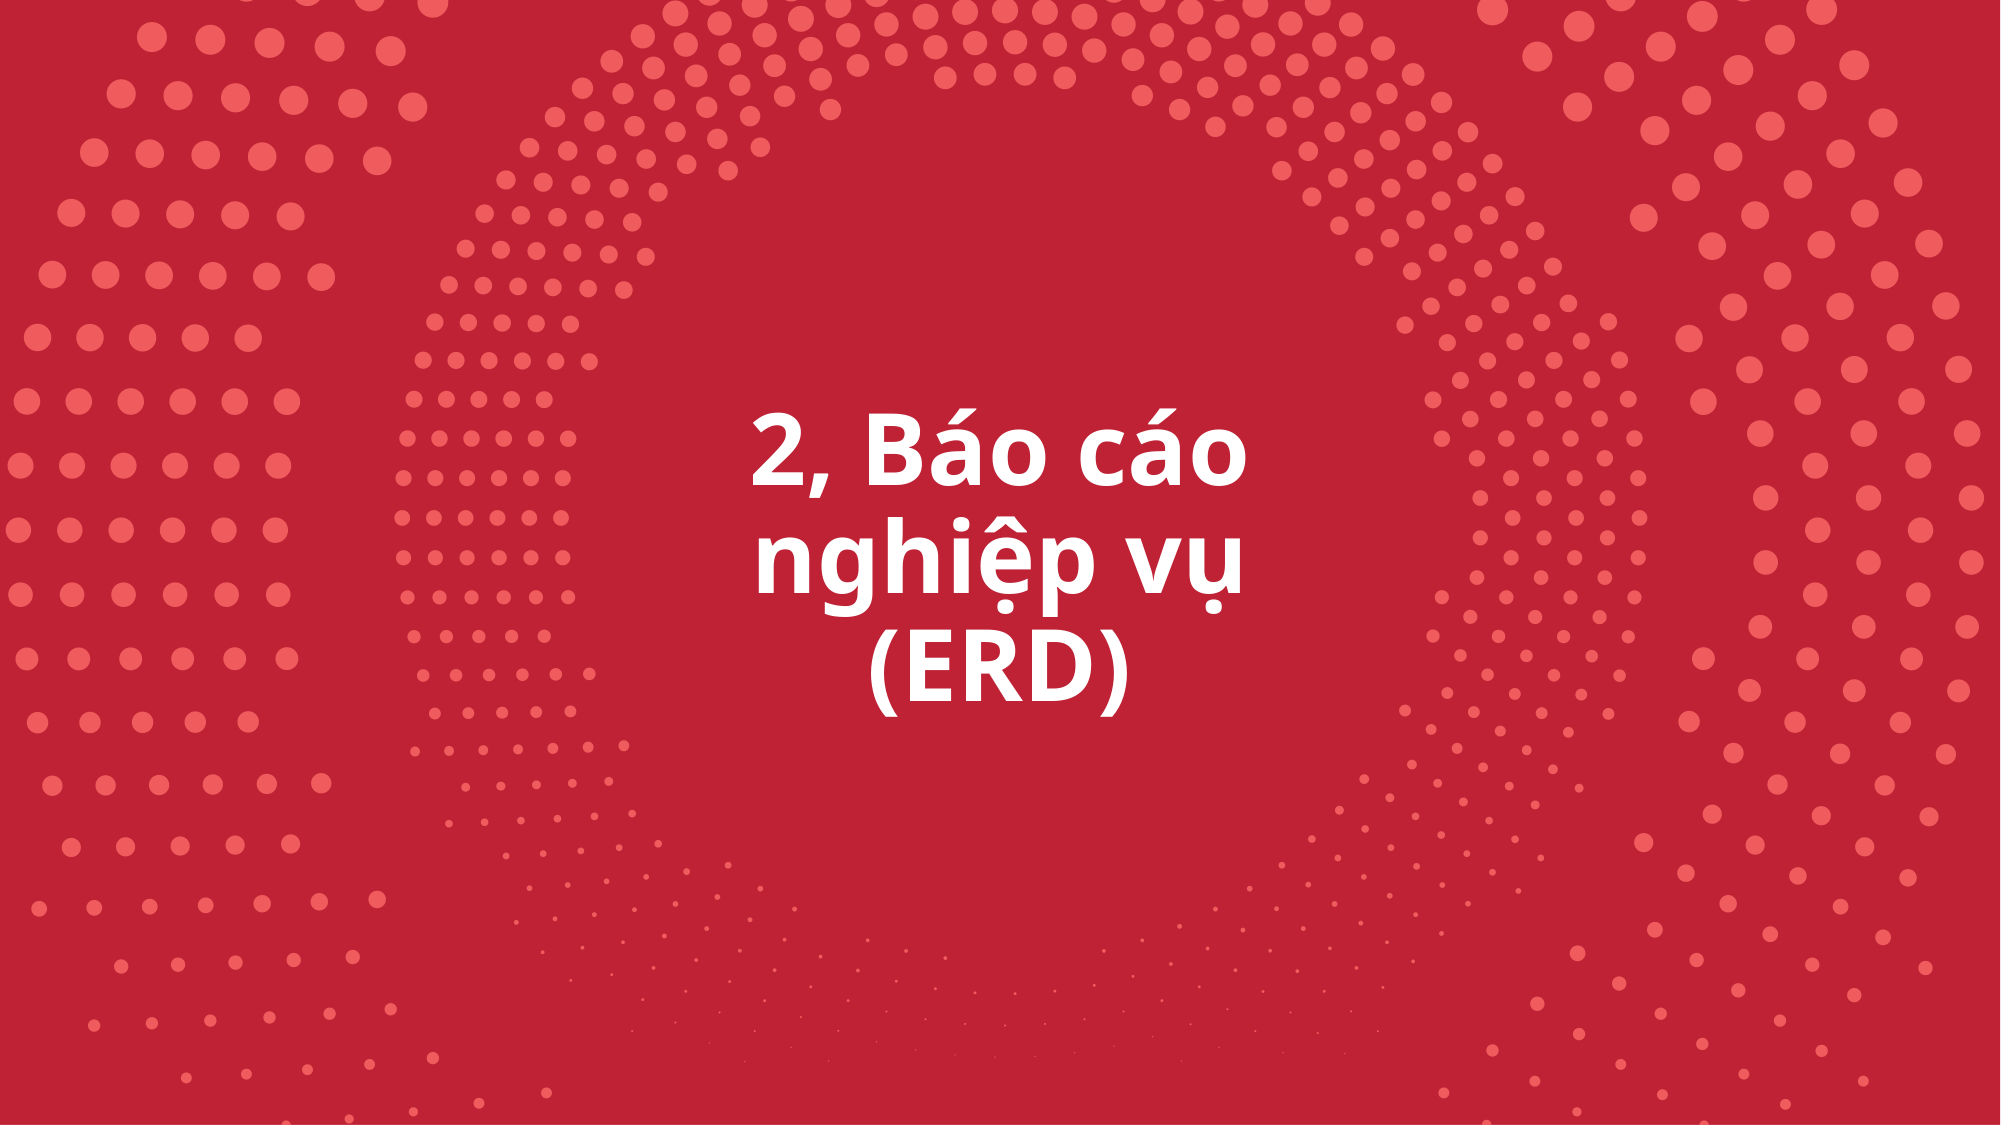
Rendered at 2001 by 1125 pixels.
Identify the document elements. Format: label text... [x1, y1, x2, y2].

picture [0, 0, 2001, 1125]
title 2, Báo cáo nghiệp vụ (ERD) [621, 391, 1379, 709]
